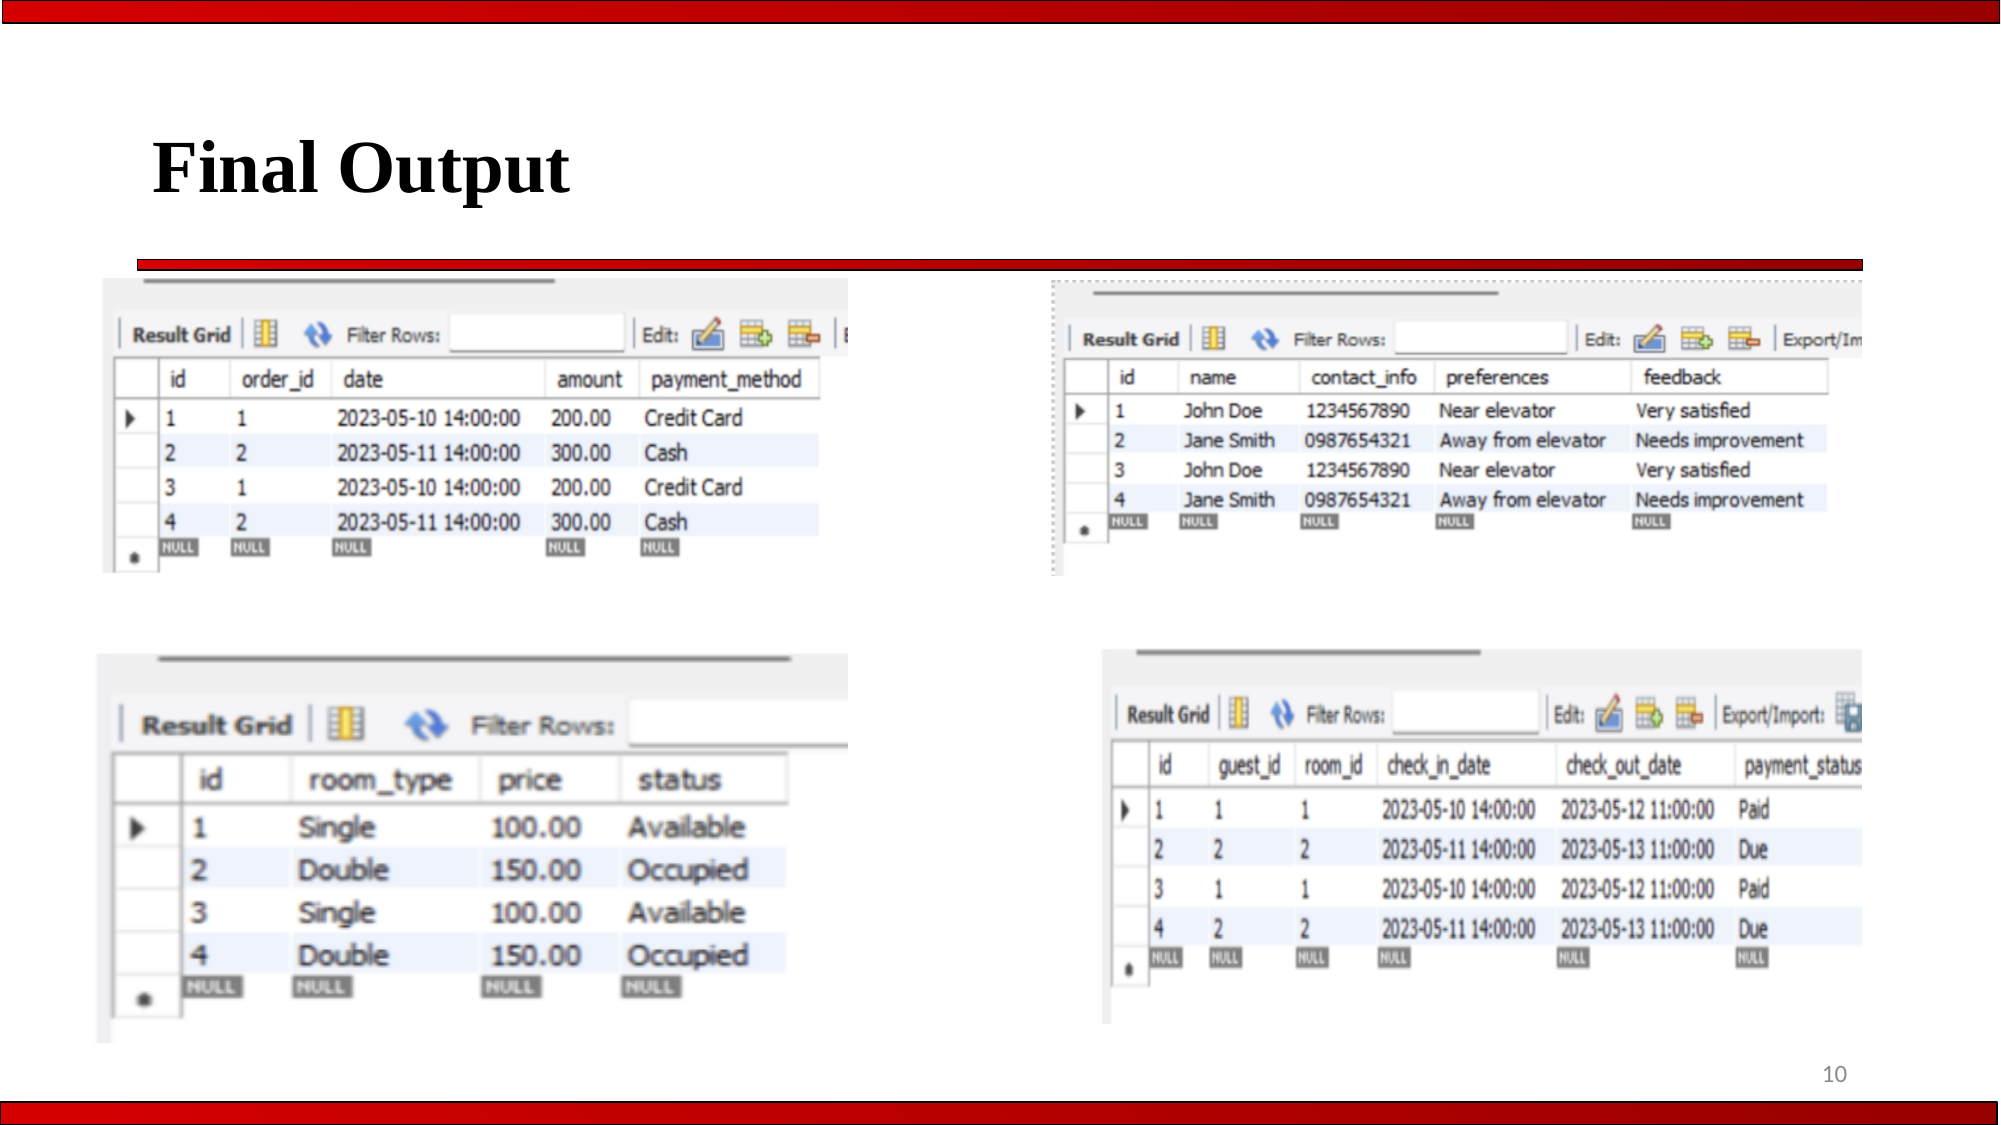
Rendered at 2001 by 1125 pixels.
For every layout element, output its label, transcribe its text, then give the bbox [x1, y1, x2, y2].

picture [79, 641, 848, 1043]
picture [1051, 280, 1862, 576]
slide_number 10 [1412, 1042, 1863, 1103]
title Final Output [137, 59, 1863, 278]
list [96, 278, 848, 573]
picture [1094, 648, 1862, 1024]
